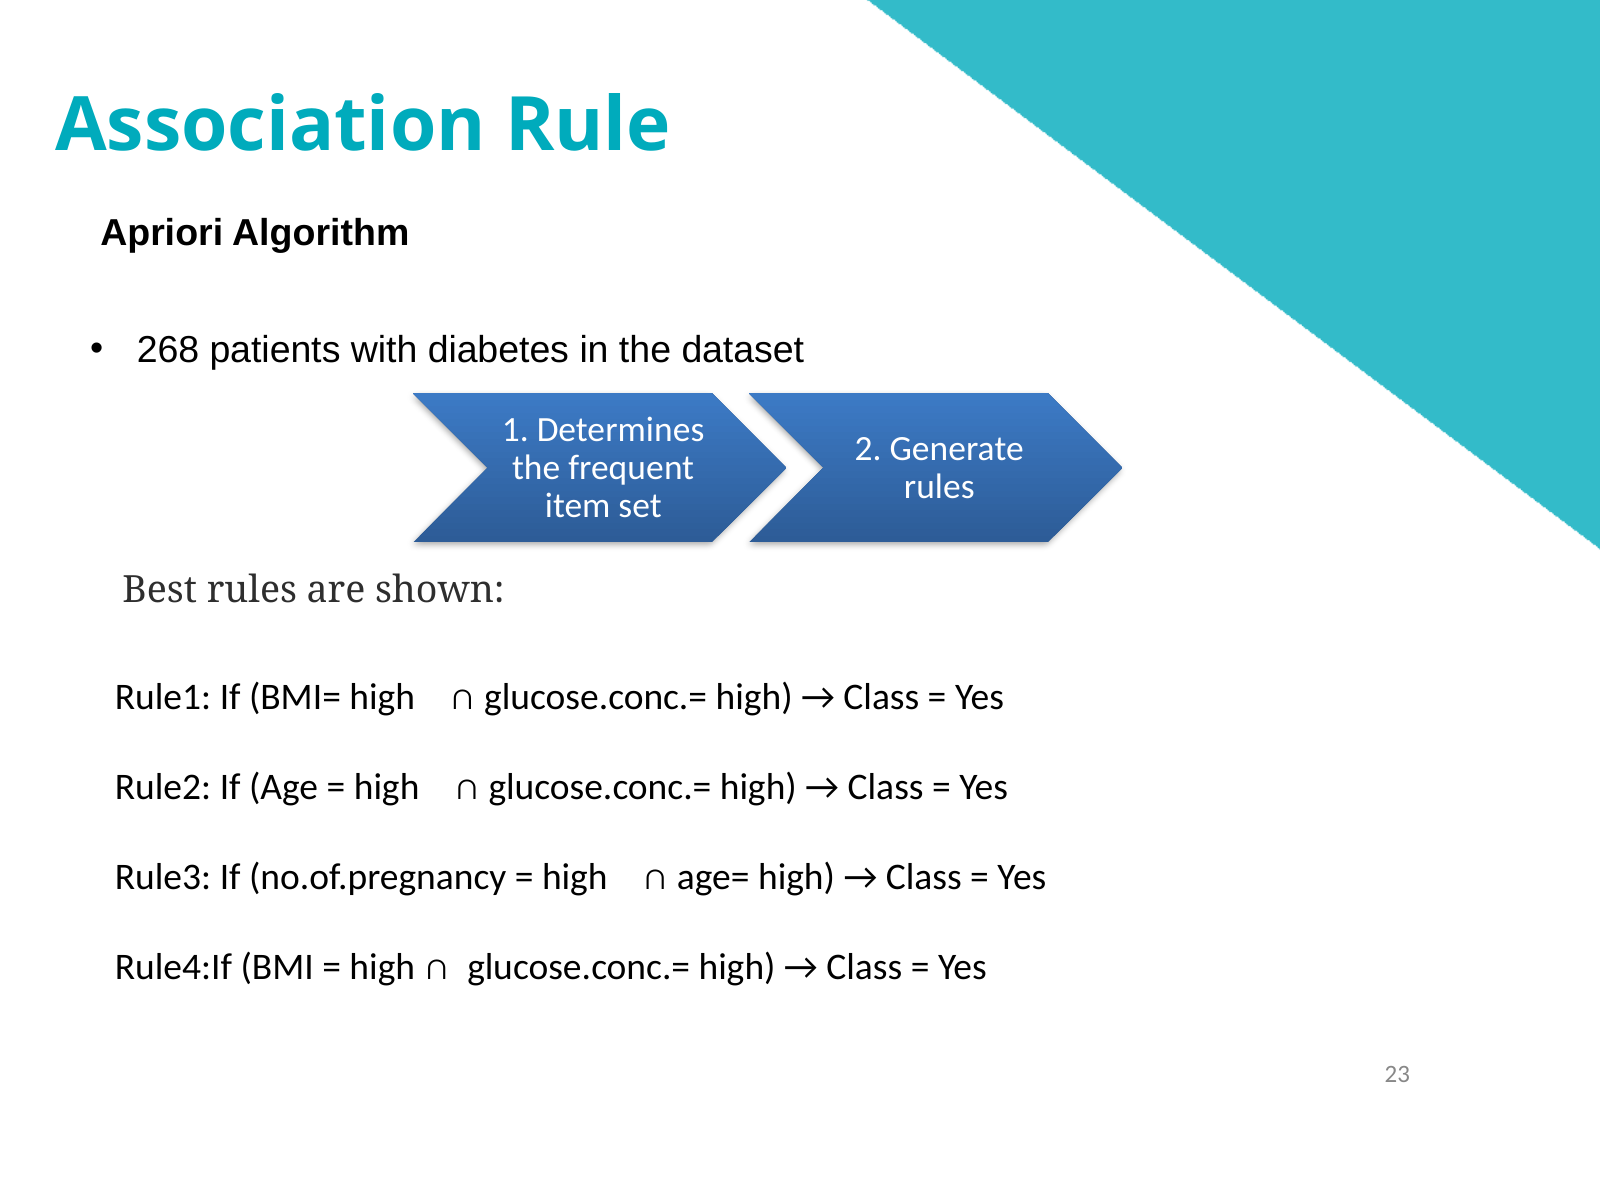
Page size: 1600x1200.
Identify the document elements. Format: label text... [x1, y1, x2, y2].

text_box Apriori Algorithm [75, 200, 428, 261]
text_box Association Rule [0, 22, 834, 264]
text_box Best rules are shown: Rule1: If (BMI= high ∩ glucose.conc.= high) → Class = Yes Rule2: If (Age = high ∩ glucose.conc.= high) → Class = Yes Rule3: If (no.of.pregnancy = high ∩ age= high) → Class = Yes Rule4:If (BMI = high ∩ glucose.conc.= high) → Class = Yes [99, 512, 1500, 1085]
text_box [412, 392, 1123, 543]
slide_number 23 [1074, 1042, 1425, 1103]
picture [900, 0, 1600, 433]
text_box 268 patients with diabetes in the dataset [74, 317, 895, 423]
